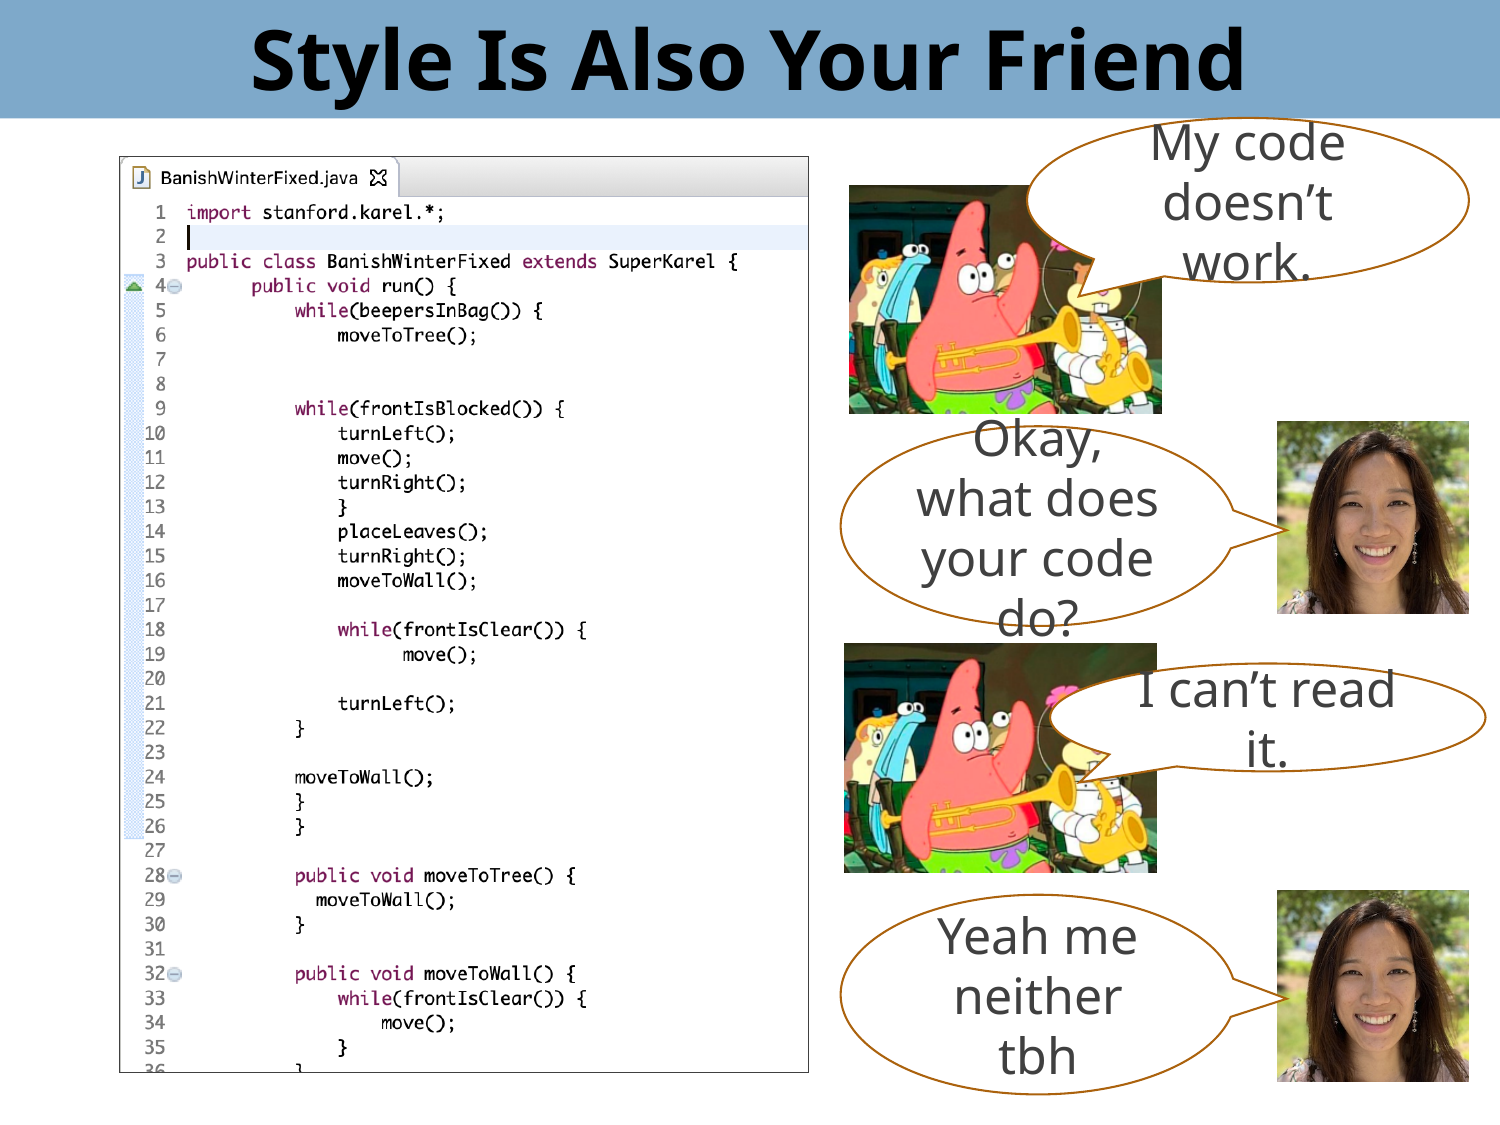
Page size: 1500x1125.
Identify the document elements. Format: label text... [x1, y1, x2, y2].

text_box Okay, what does your code do? [840, 426, 1273, 626]
text_box Yeah me neither tbh [840, 894, 1273, 1095]
text_box I can’t read it. [1165, 663, 1486, 772]
picture [849, 184, 1163, 415]
text_box Style Is Also Your Friend [0, 0, 1500, 121]
picture [843, 643, 1157, 873]
picture [118, 155, 809, 1074]
picture [1276, 889, 1470, 1083]
picture [1276, 421, 1470, 614]
text_box My code doesn’t work. [1033, 117, 1469, 283]
